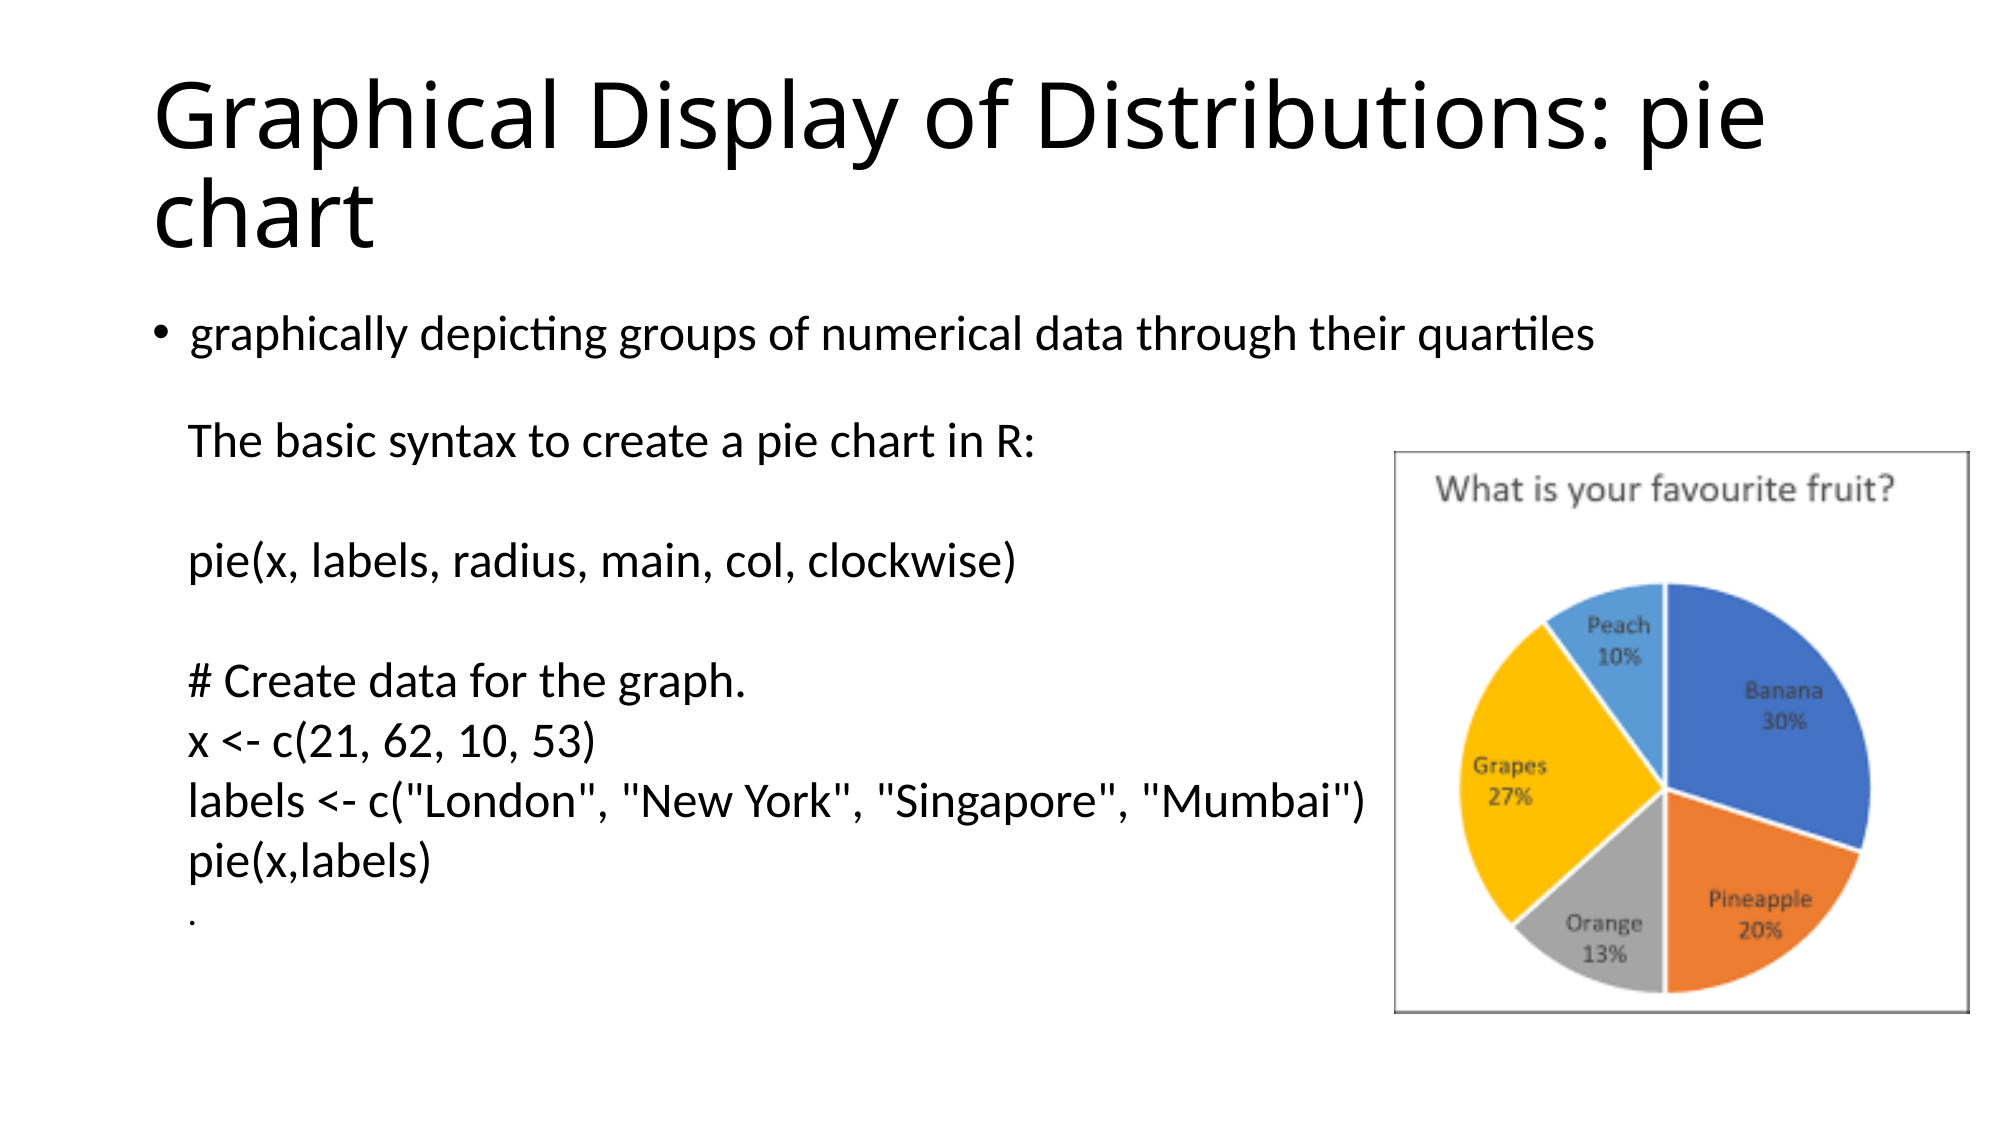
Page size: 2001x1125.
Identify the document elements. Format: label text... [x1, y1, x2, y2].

text_box The basic syntax to create a pie chart in R: pie(x, labels, radius, main, col, clockwise) # Create data for the graph. x <- c(21, 62, 10, 53) labels <- c("London", "New York", "Singapore", "Mumbai") pie(x,labels) . [172, 400, 1911, 940]
picture [1394, 450, 1970, 1014]
title Graphical Display of Distributions: pie chart [137, 59, 1863, 278]
list graphically depicting groups of numerical data through their quartiles [137, 299, 1878, 1014]
